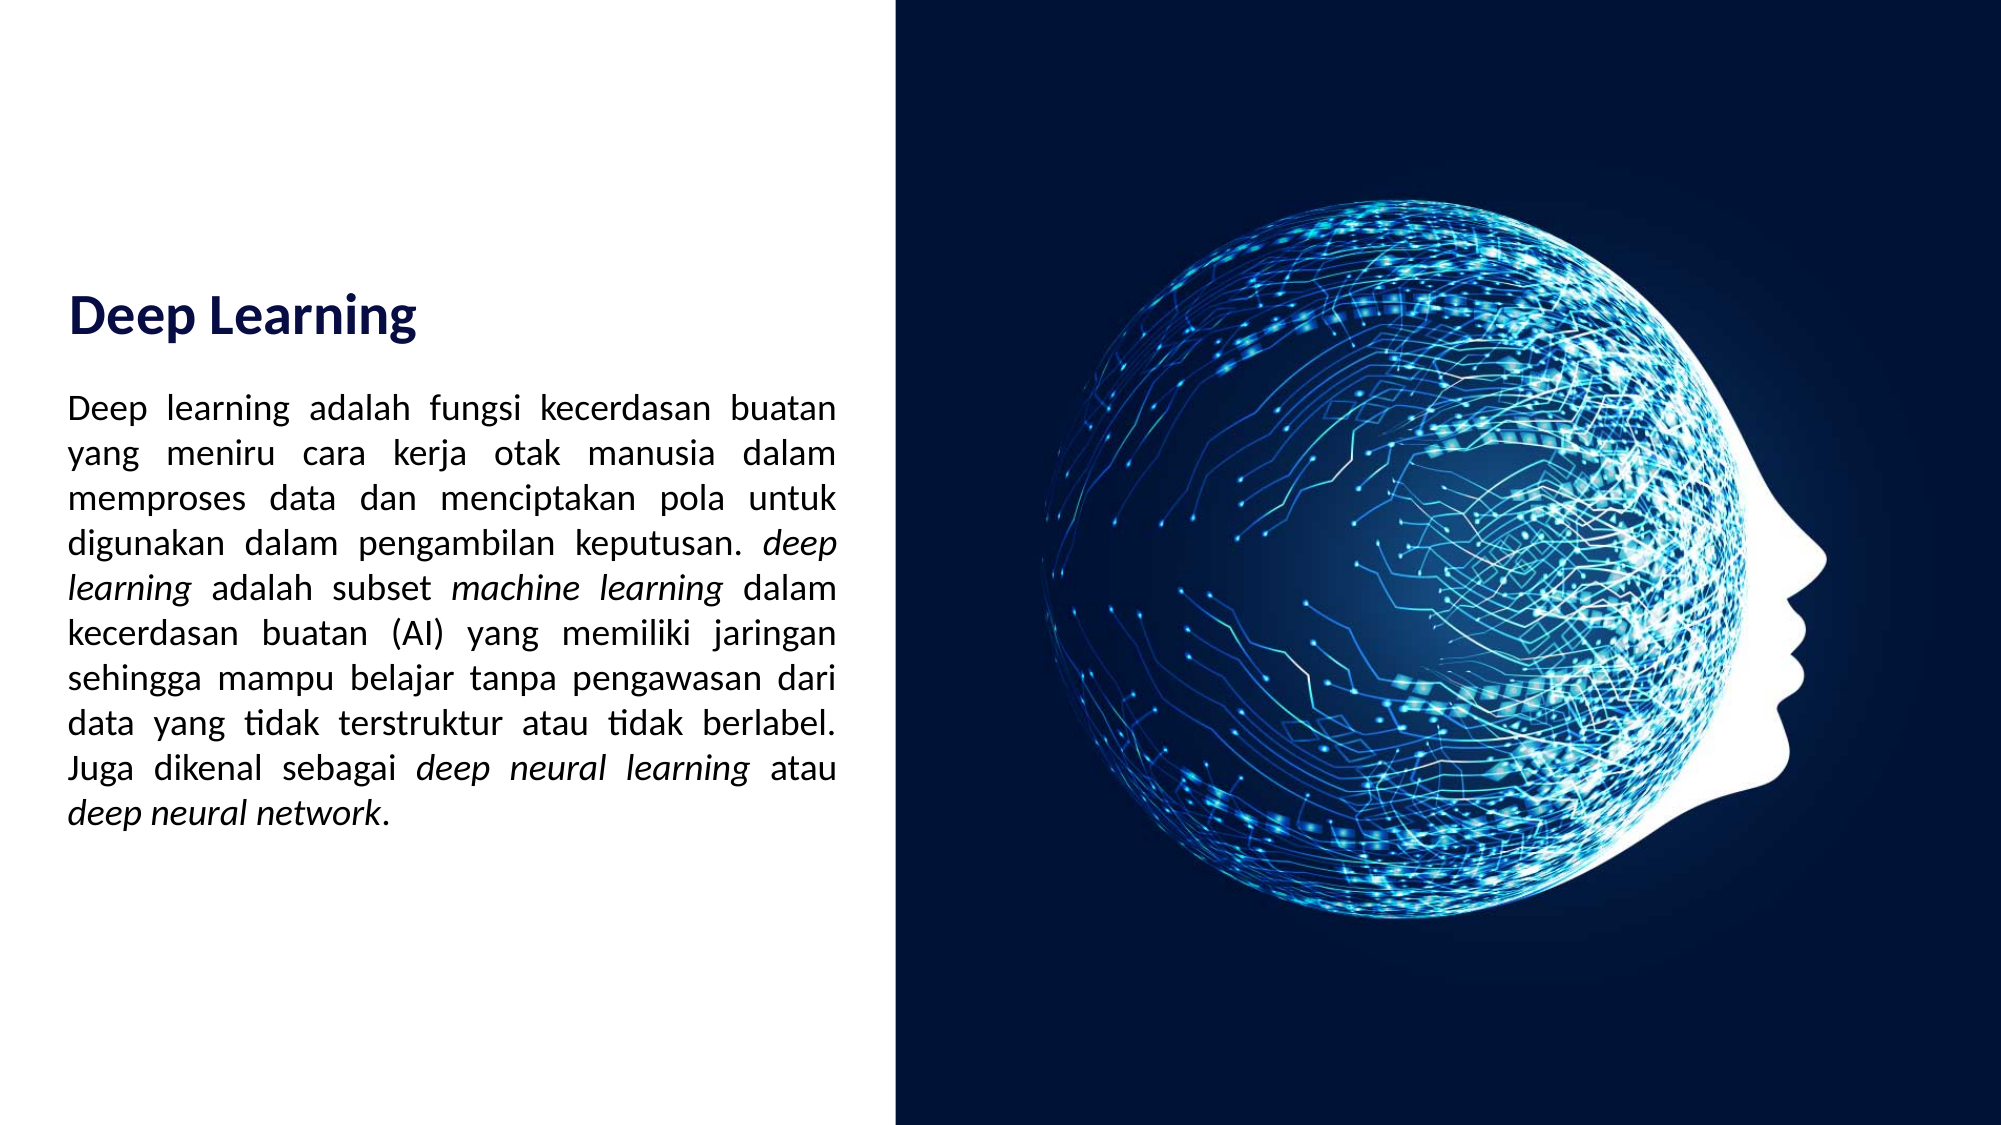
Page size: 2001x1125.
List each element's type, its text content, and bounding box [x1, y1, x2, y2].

text_box Deep Learning [55, 269, 433, 354]
text_box Deep learning adalah fungsi kecerdasan buatan yang meniru cara kerja otak manusia dalam memproses data dan menciptakan pola untuk digunakan dalam pengambilan keputusan. deep learning adalah subset machine learning dalam kecerdasan buatan (AI) yang memiliki jaringan sehingga mampu belajar tanpa pengawasan dari data yang tidak terstruktur atau tidak berlabel. Juga dikenal sebagai deep neural learning atau deep neural network. [52, 375, 853, 841]
picture [895, 0, 2001, 1125]
